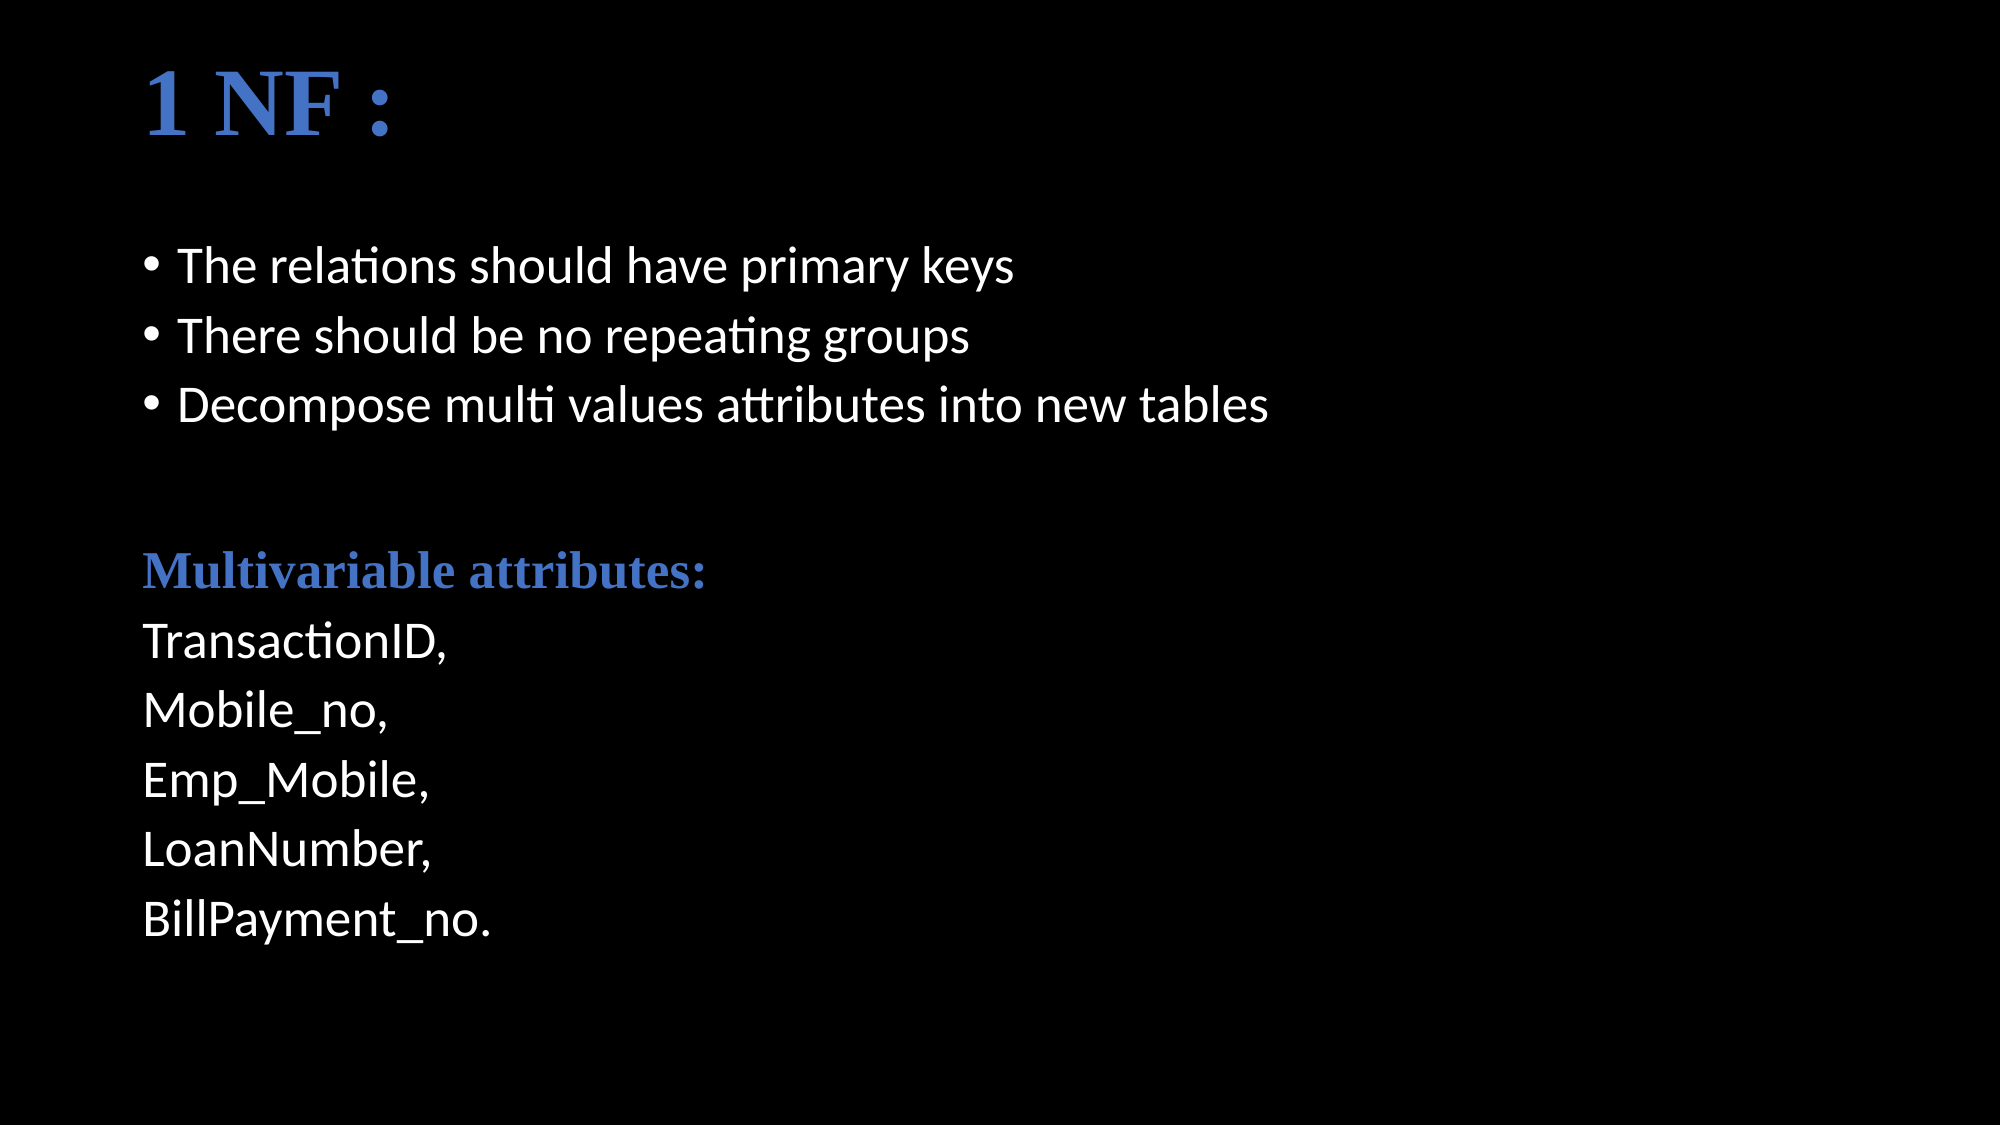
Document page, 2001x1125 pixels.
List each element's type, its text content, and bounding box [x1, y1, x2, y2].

list 1 NF : The relations should have primary keys There should be no repeating groups Decompose multi values attributes into new tables Multivariable attributes: TransactionID, Mobile_no, Emp_Mobile, LoanNumber, BillPayment_no. [127, 44, 1863, 1014]
